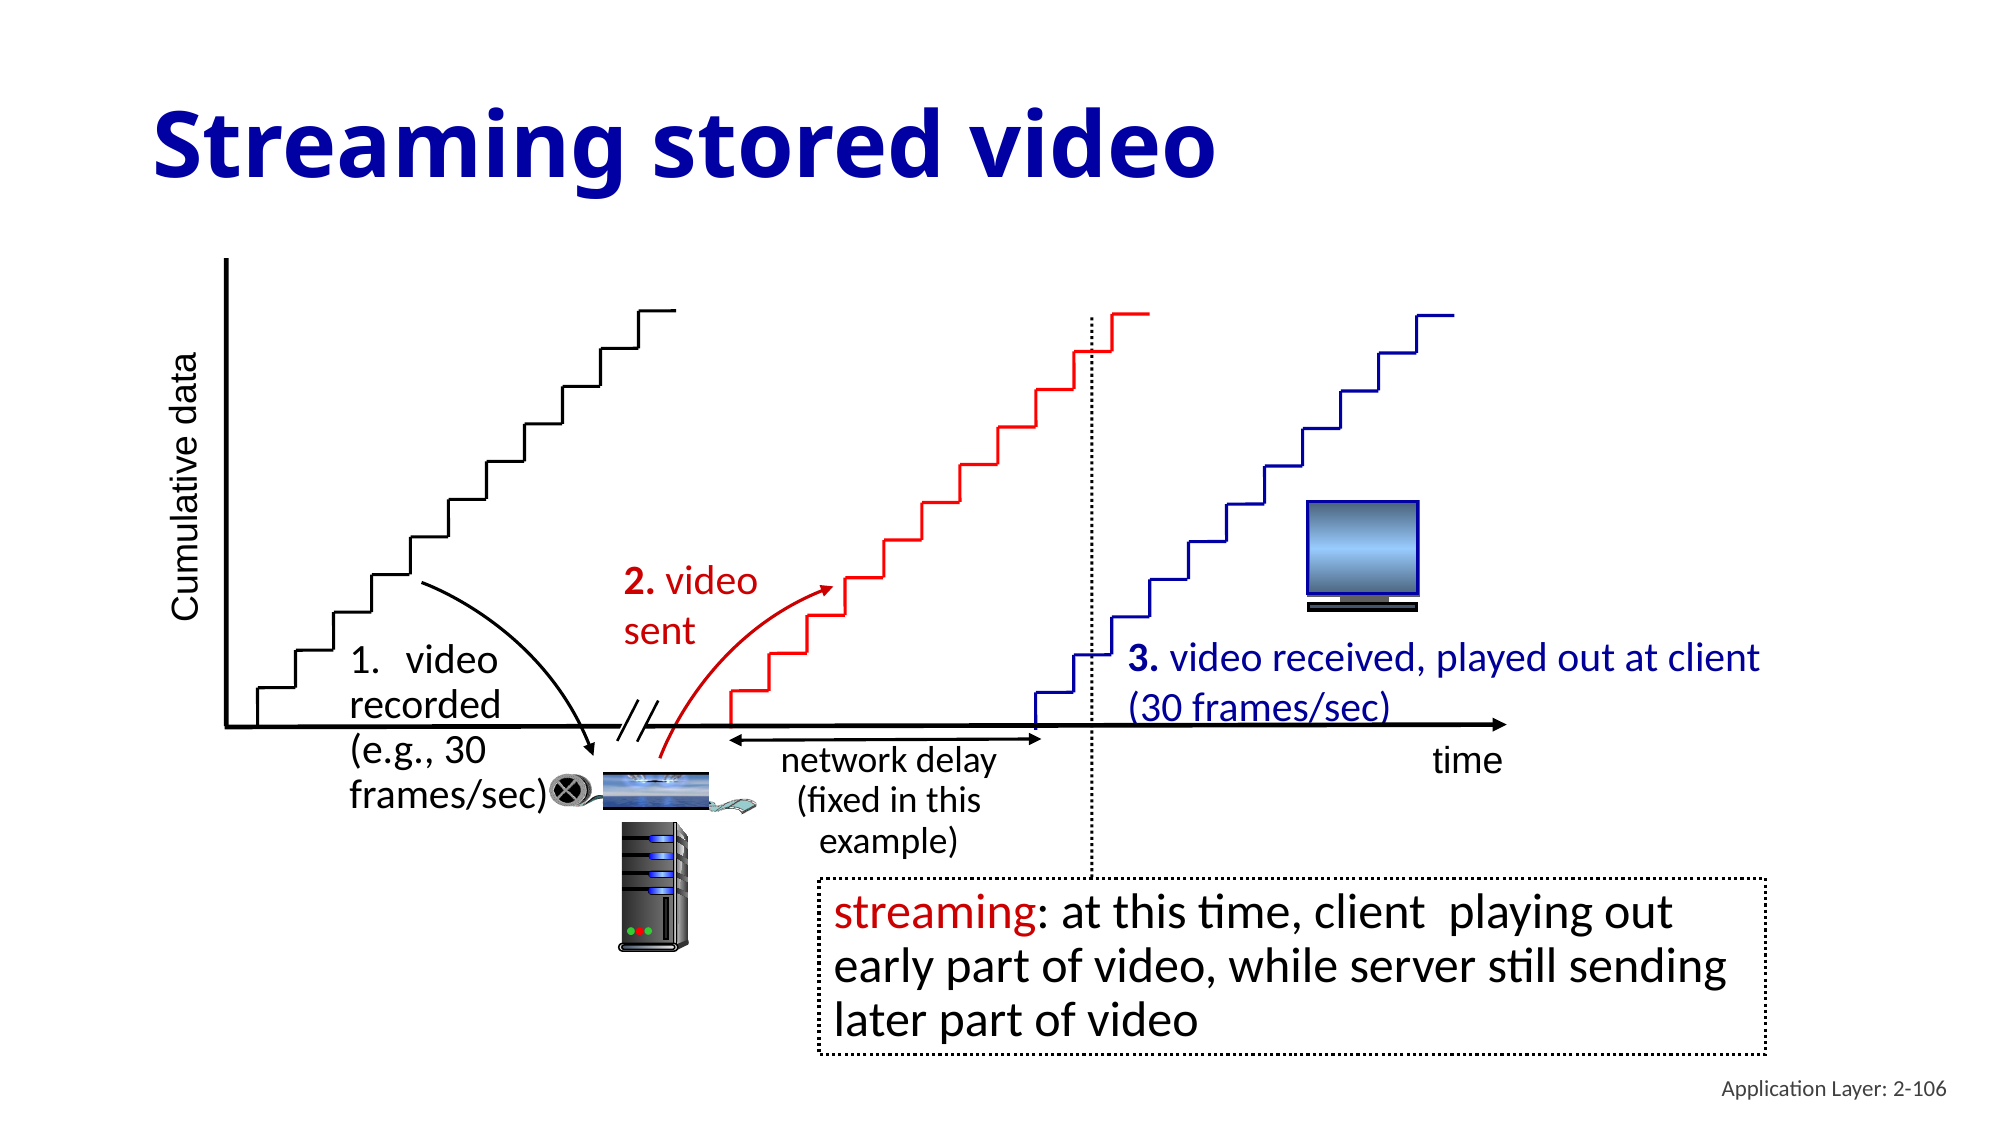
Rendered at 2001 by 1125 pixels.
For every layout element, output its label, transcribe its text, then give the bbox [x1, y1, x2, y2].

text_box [818, 739, 1766, 1057]
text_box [730, 313, 1780, 739]
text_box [257, 310, 677, 726]
text_box Cumulative data [150, 315, 213, 638]
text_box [607, 545, 730, 759]
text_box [618, 822, 689, 952]
slide_number Application Layer: 2-106 [1512, 1056, 1963, 1117]
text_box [729, 732, 1042, 871]
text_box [617, 695, 659, 743]
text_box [334, 726, 608, 827]
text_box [608, 761, 729, 822]
title Streaming stored video [137, 74, 1863, 221]
